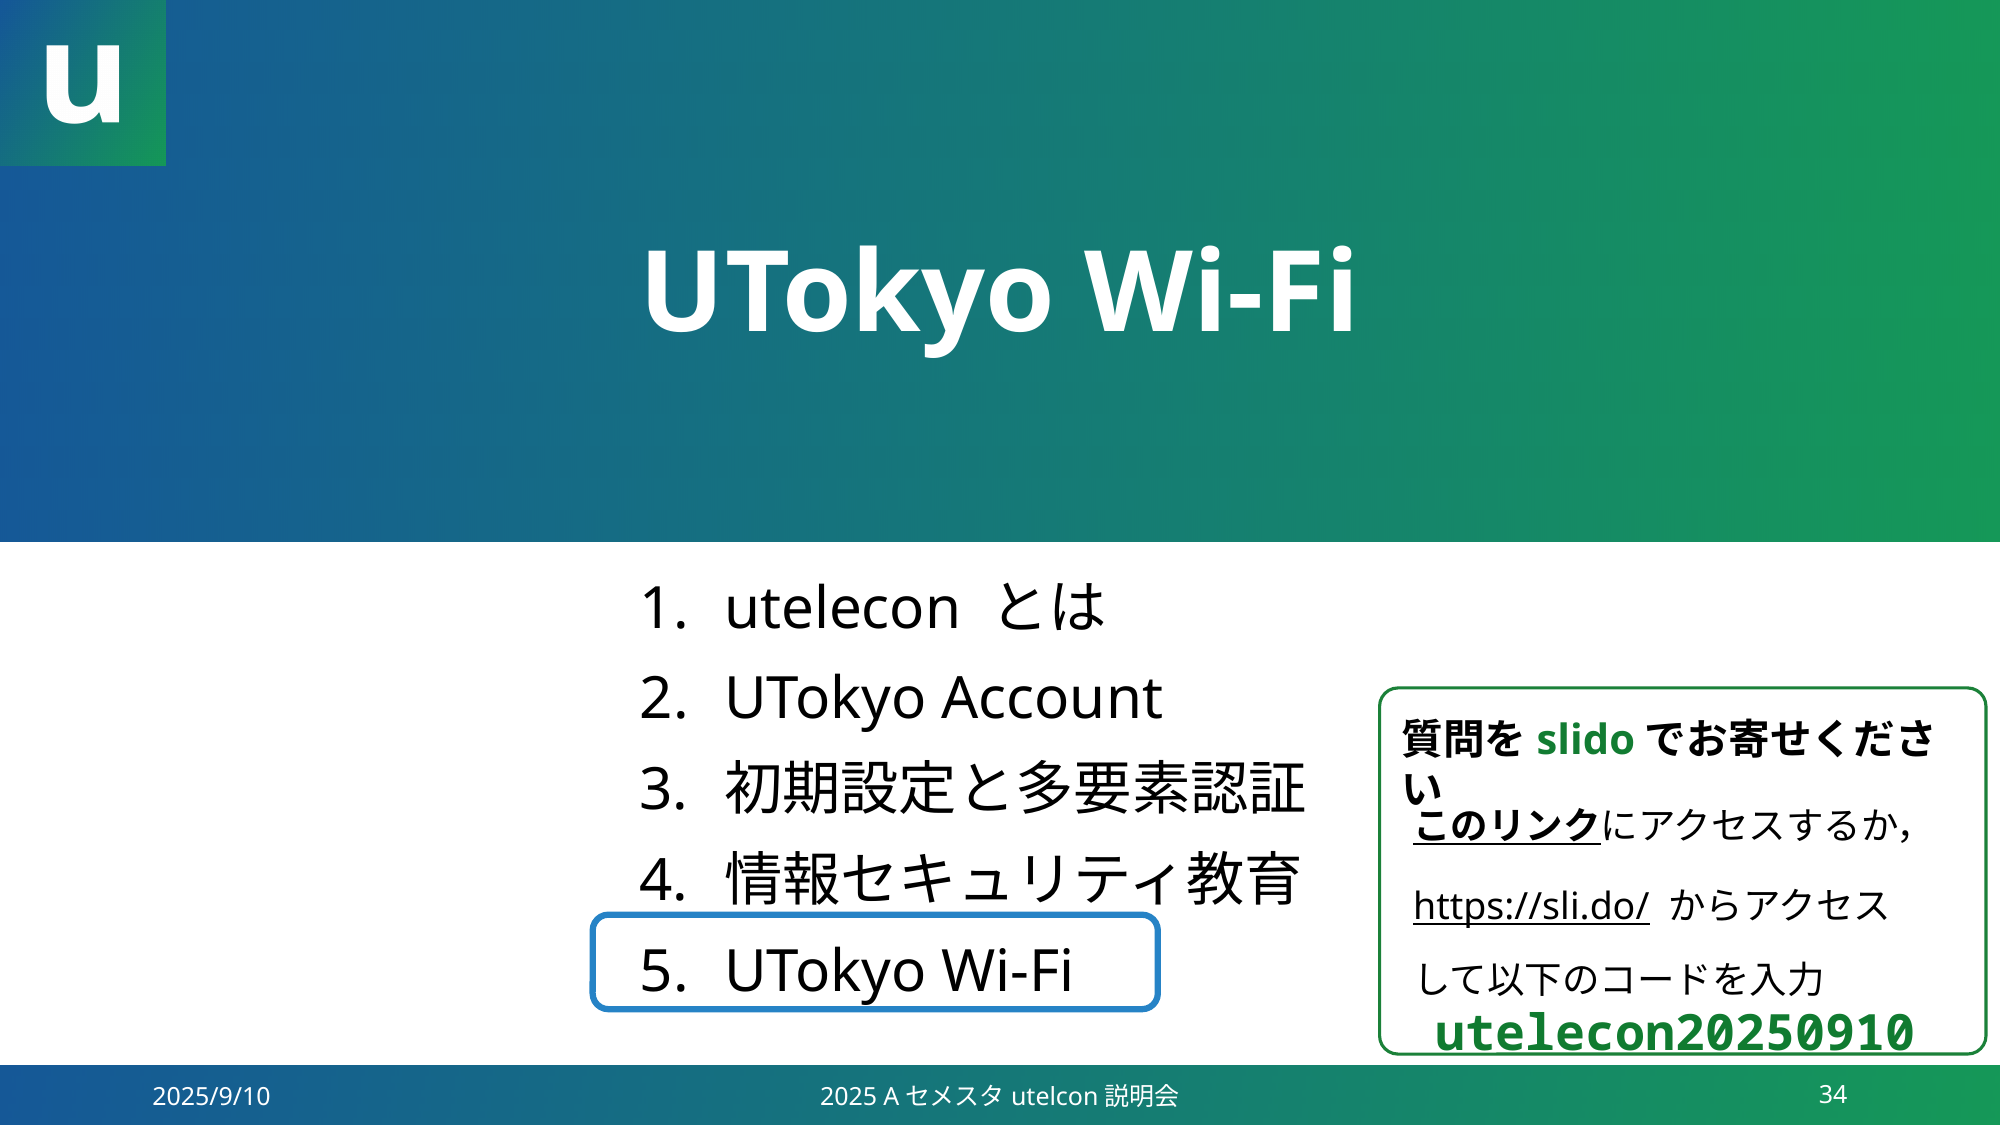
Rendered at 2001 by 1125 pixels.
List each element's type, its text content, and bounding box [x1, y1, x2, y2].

picture [0, 0, 2000, 543]
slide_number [137, 1074, 588, 1117]
list utelecon とは UTokyo Account 初期設定と多要素認証 情報セキュリティ教育 UTokyo Wi-Fi [624, 562, 1375, 1016]
footer 2025 Aセメスタutelcon説明会 [662, 1074, 1338, 1117]
picture [0, 1065, 2000, 1125]
slide_number 34 [1412, 1074, 1863, 1117]
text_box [1379, 687, 1987, 1055]
text_box [591, 913, 1160, 1011]
